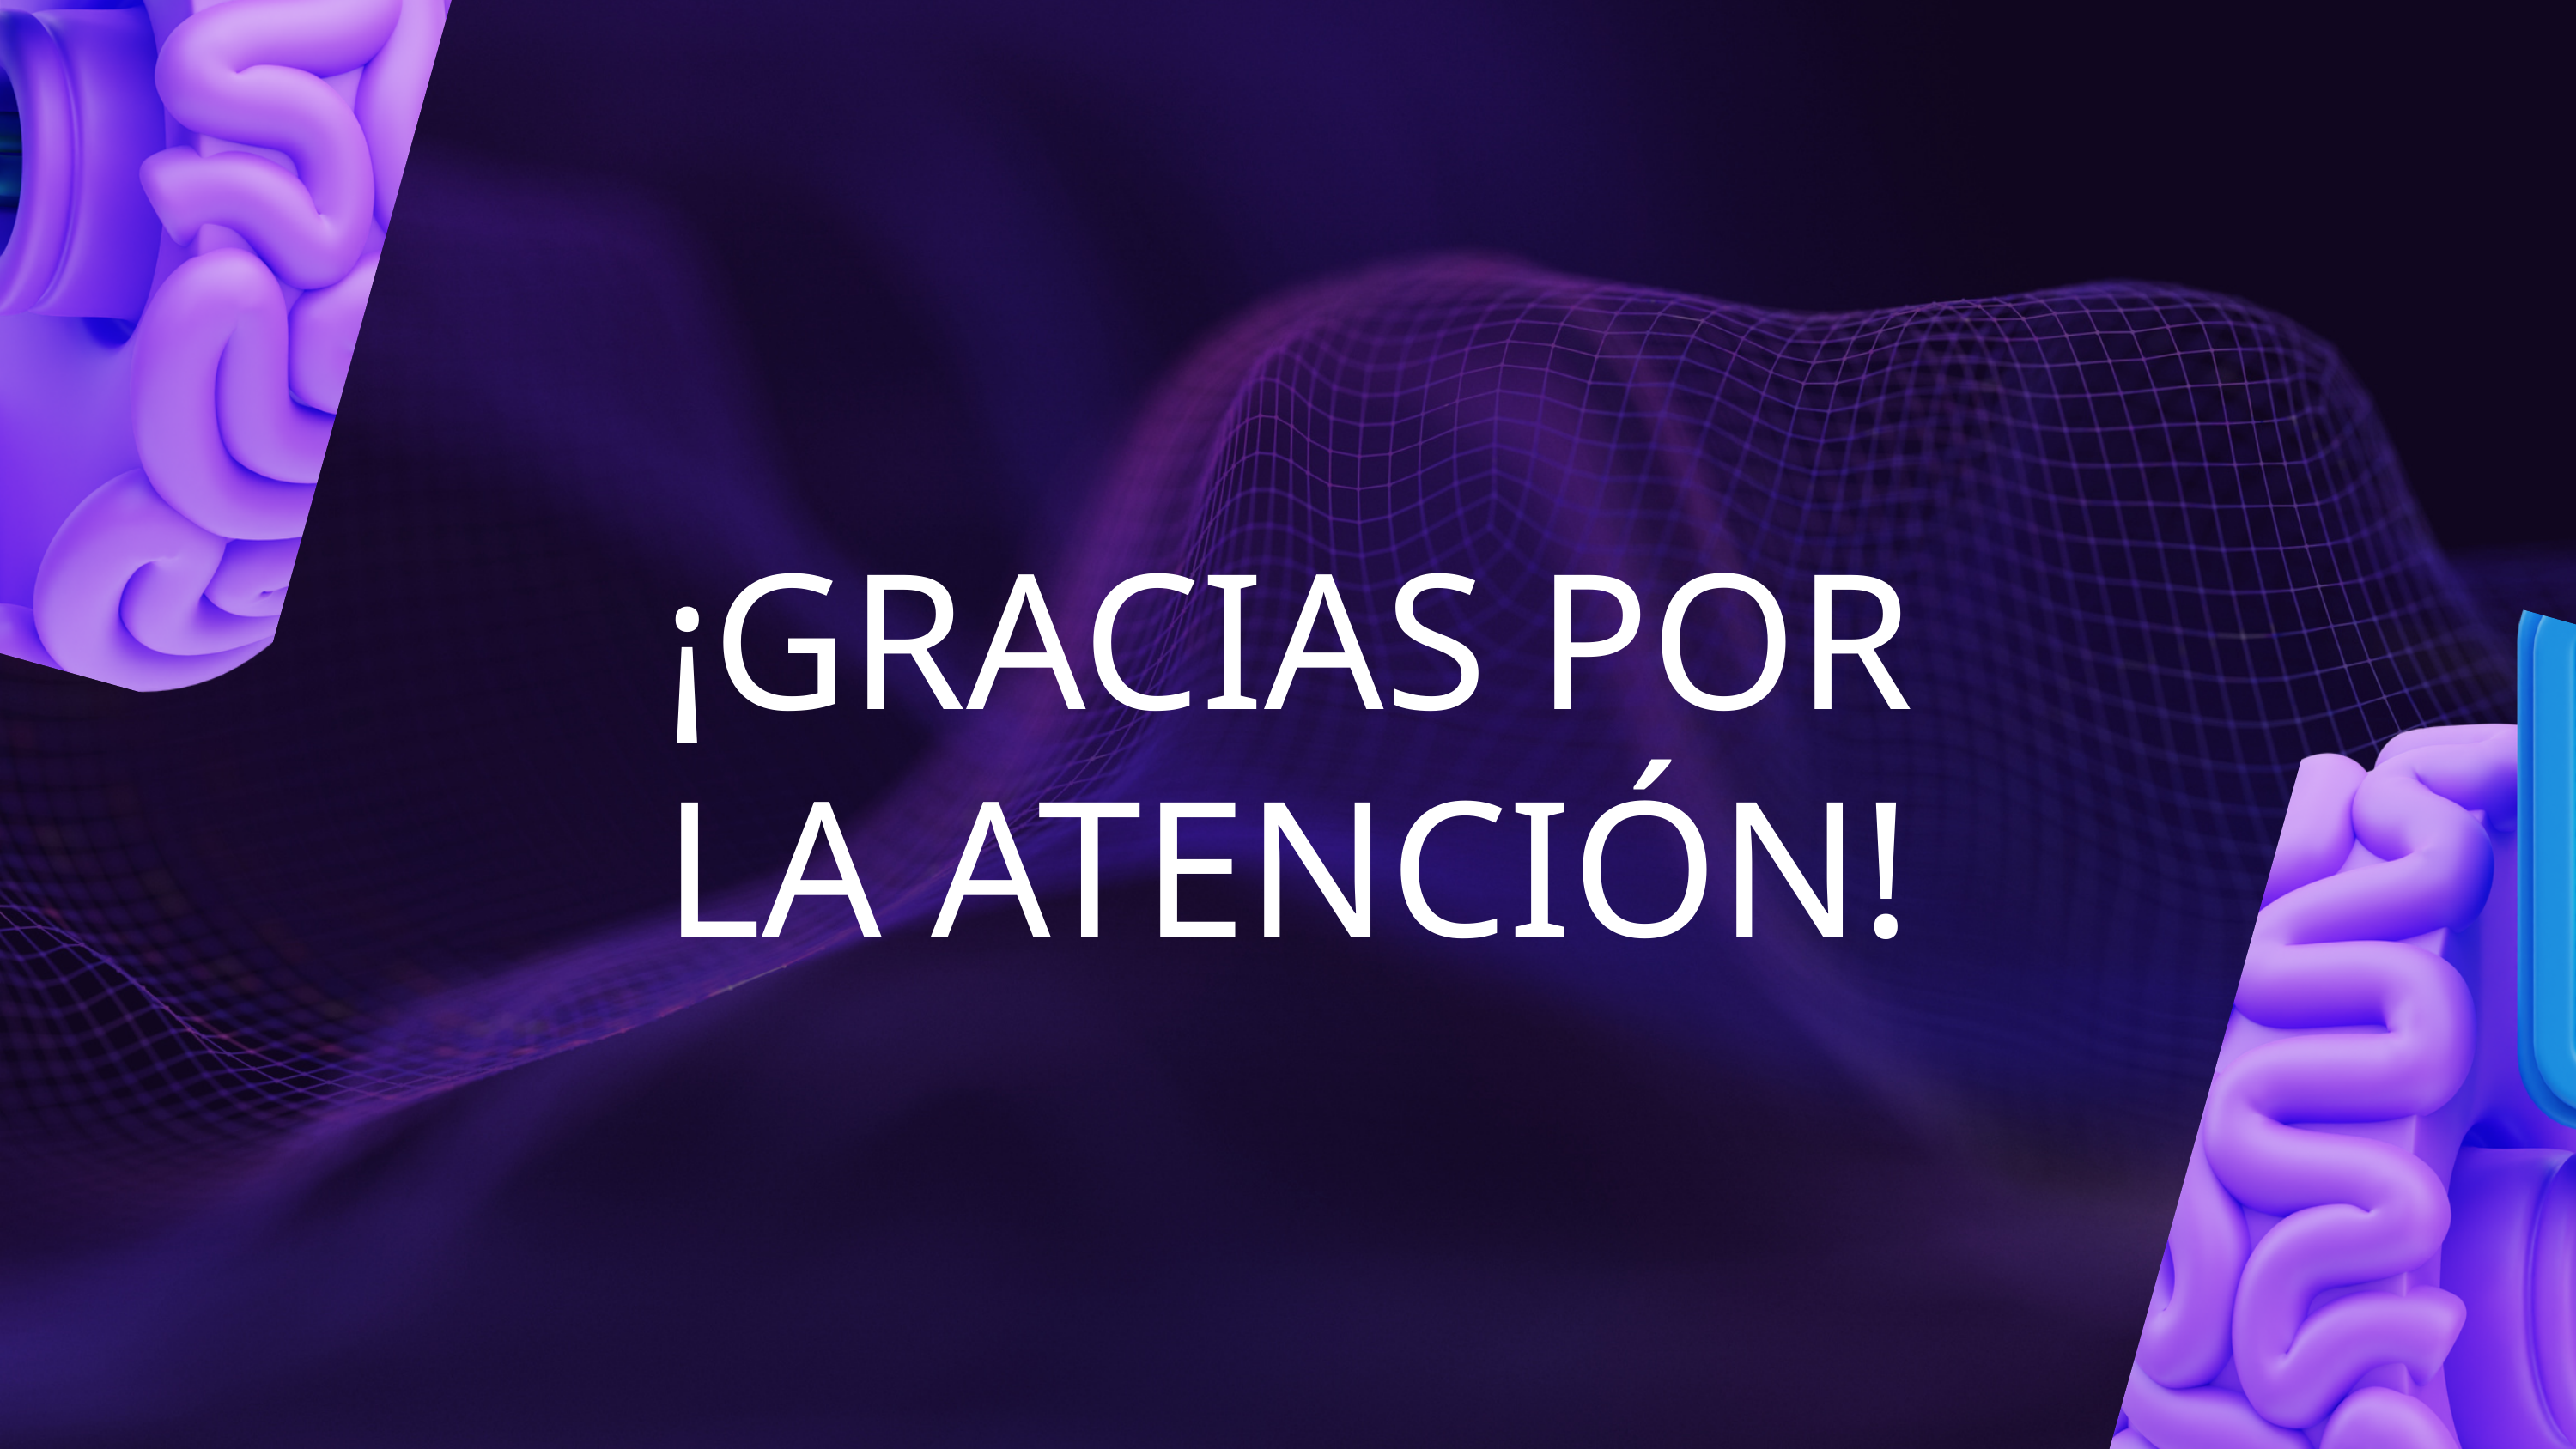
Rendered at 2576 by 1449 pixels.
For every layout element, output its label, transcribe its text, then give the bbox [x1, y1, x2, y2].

text_box [2109, 563, 2576, 1449]
text_box [0, 0, 2576, 1449]
text_box ¡GRACIAS POR LA ATENCIÓN! [554, 519, 2021, 974]
text_box [0, 0, 452, 723]
